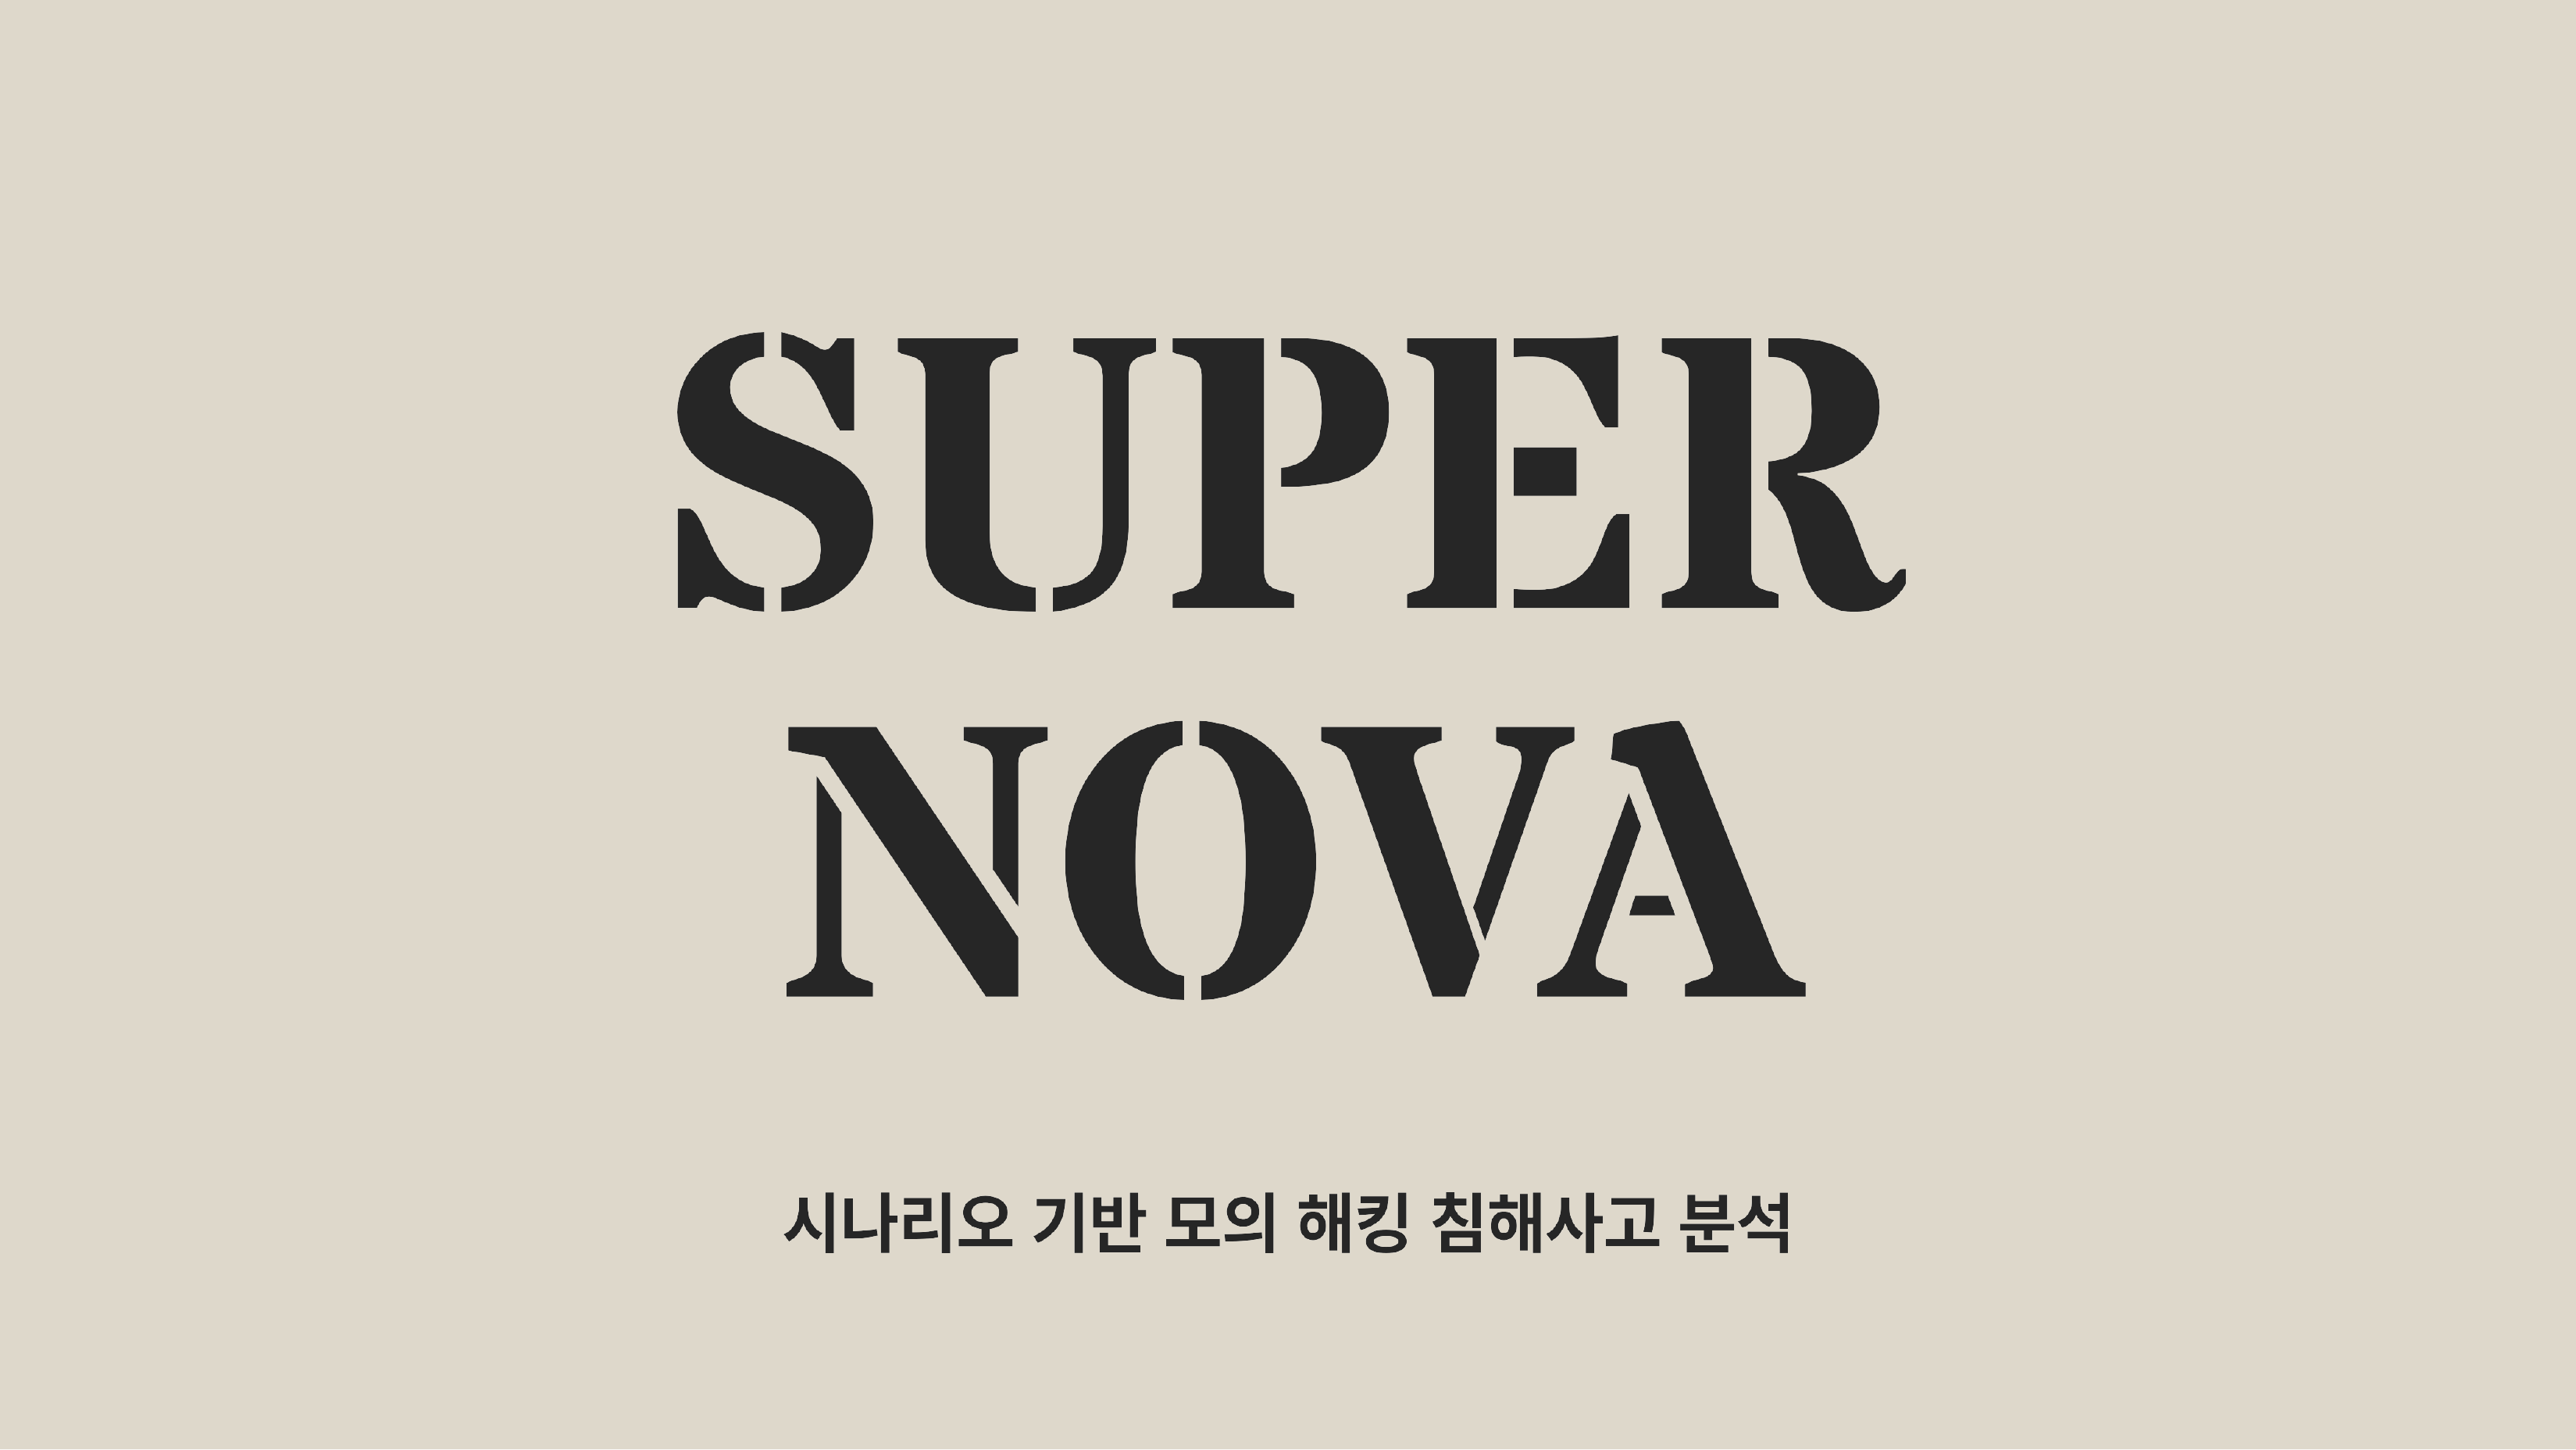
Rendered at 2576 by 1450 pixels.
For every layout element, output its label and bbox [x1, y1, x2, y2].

picture [783, 1192, 1788, 1253]
picture [676, 332, 1907, 1000]
